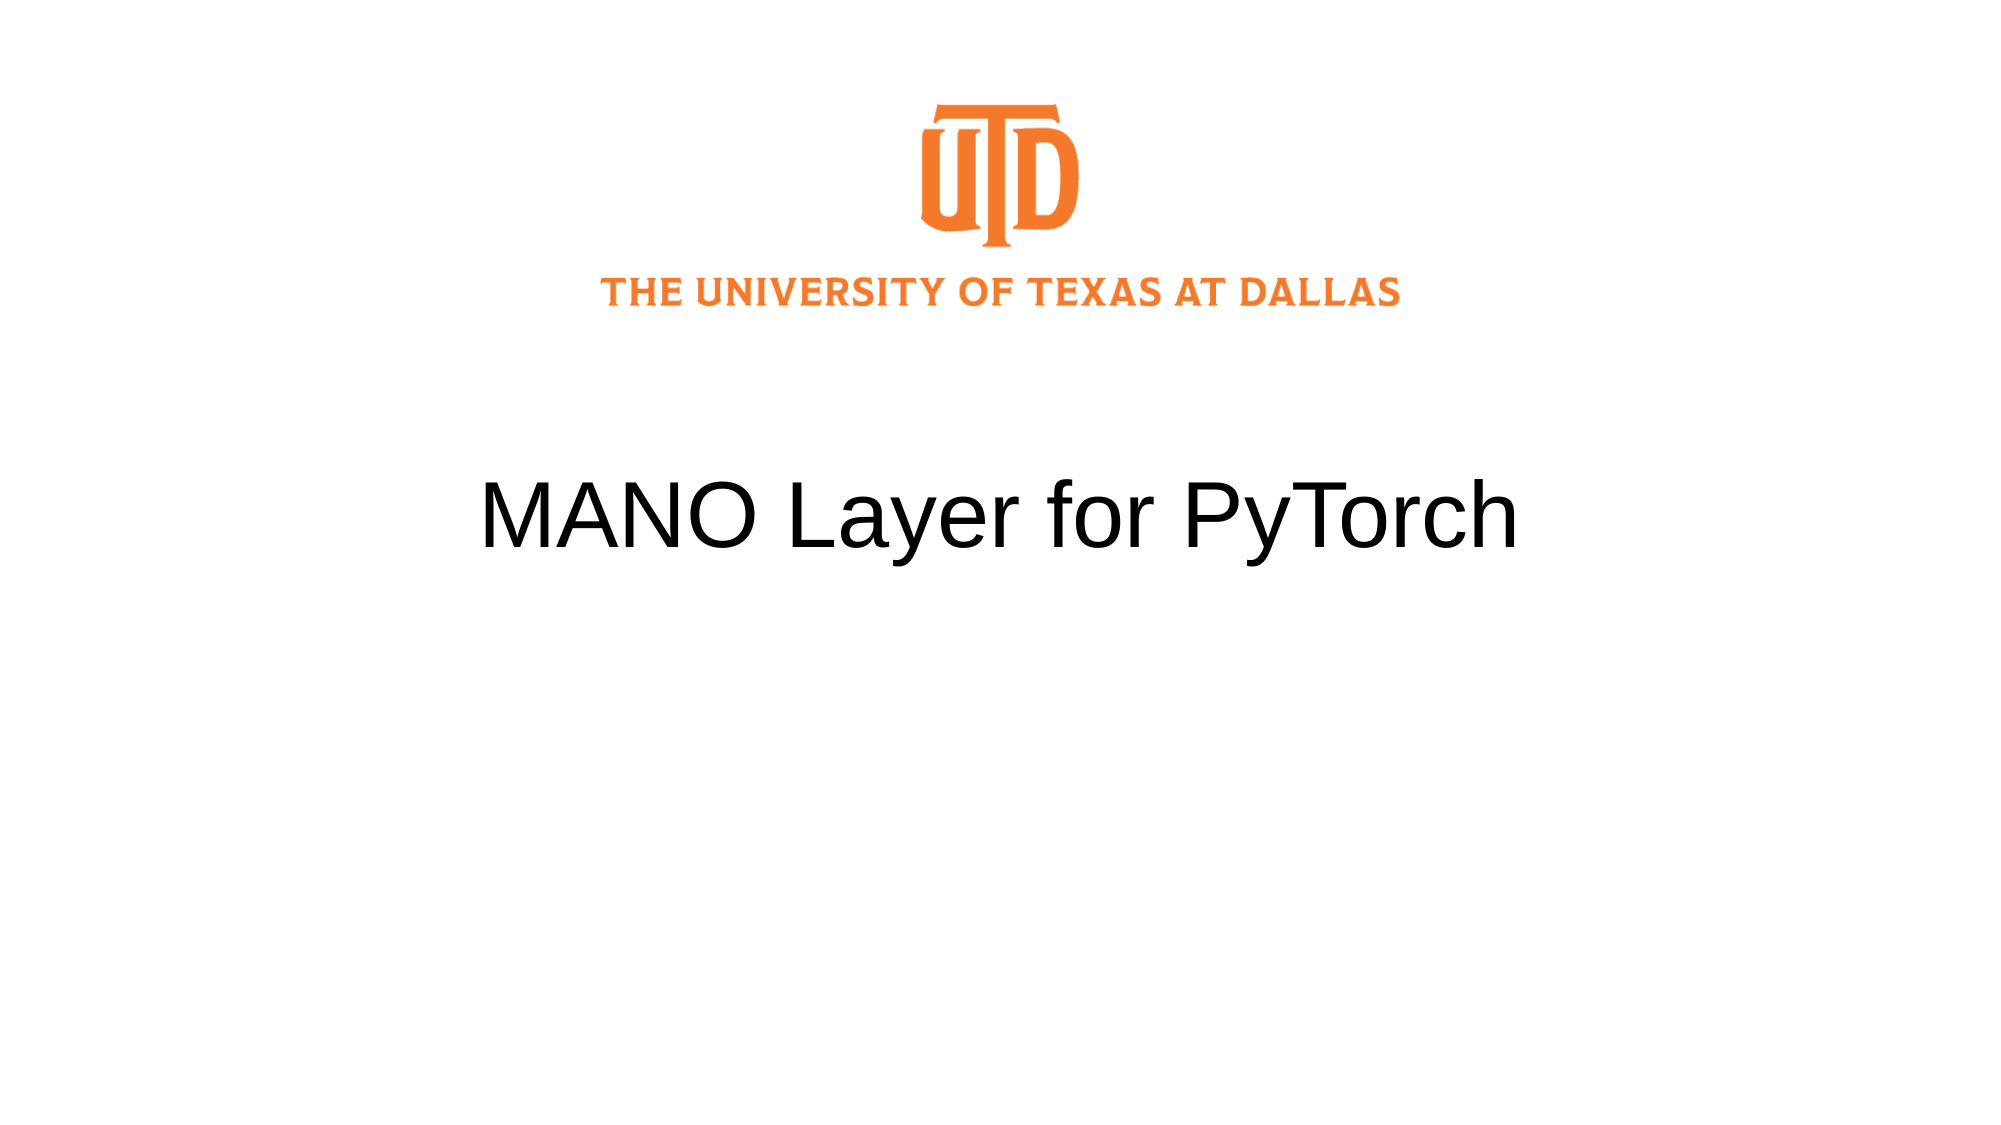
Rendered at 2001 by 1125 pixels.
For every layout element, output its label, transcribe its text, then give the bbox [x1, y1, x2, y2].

picture [570, 33, 1430, 184]
title MANO Layer for PyTorch [249, 184, 1750, 576]
